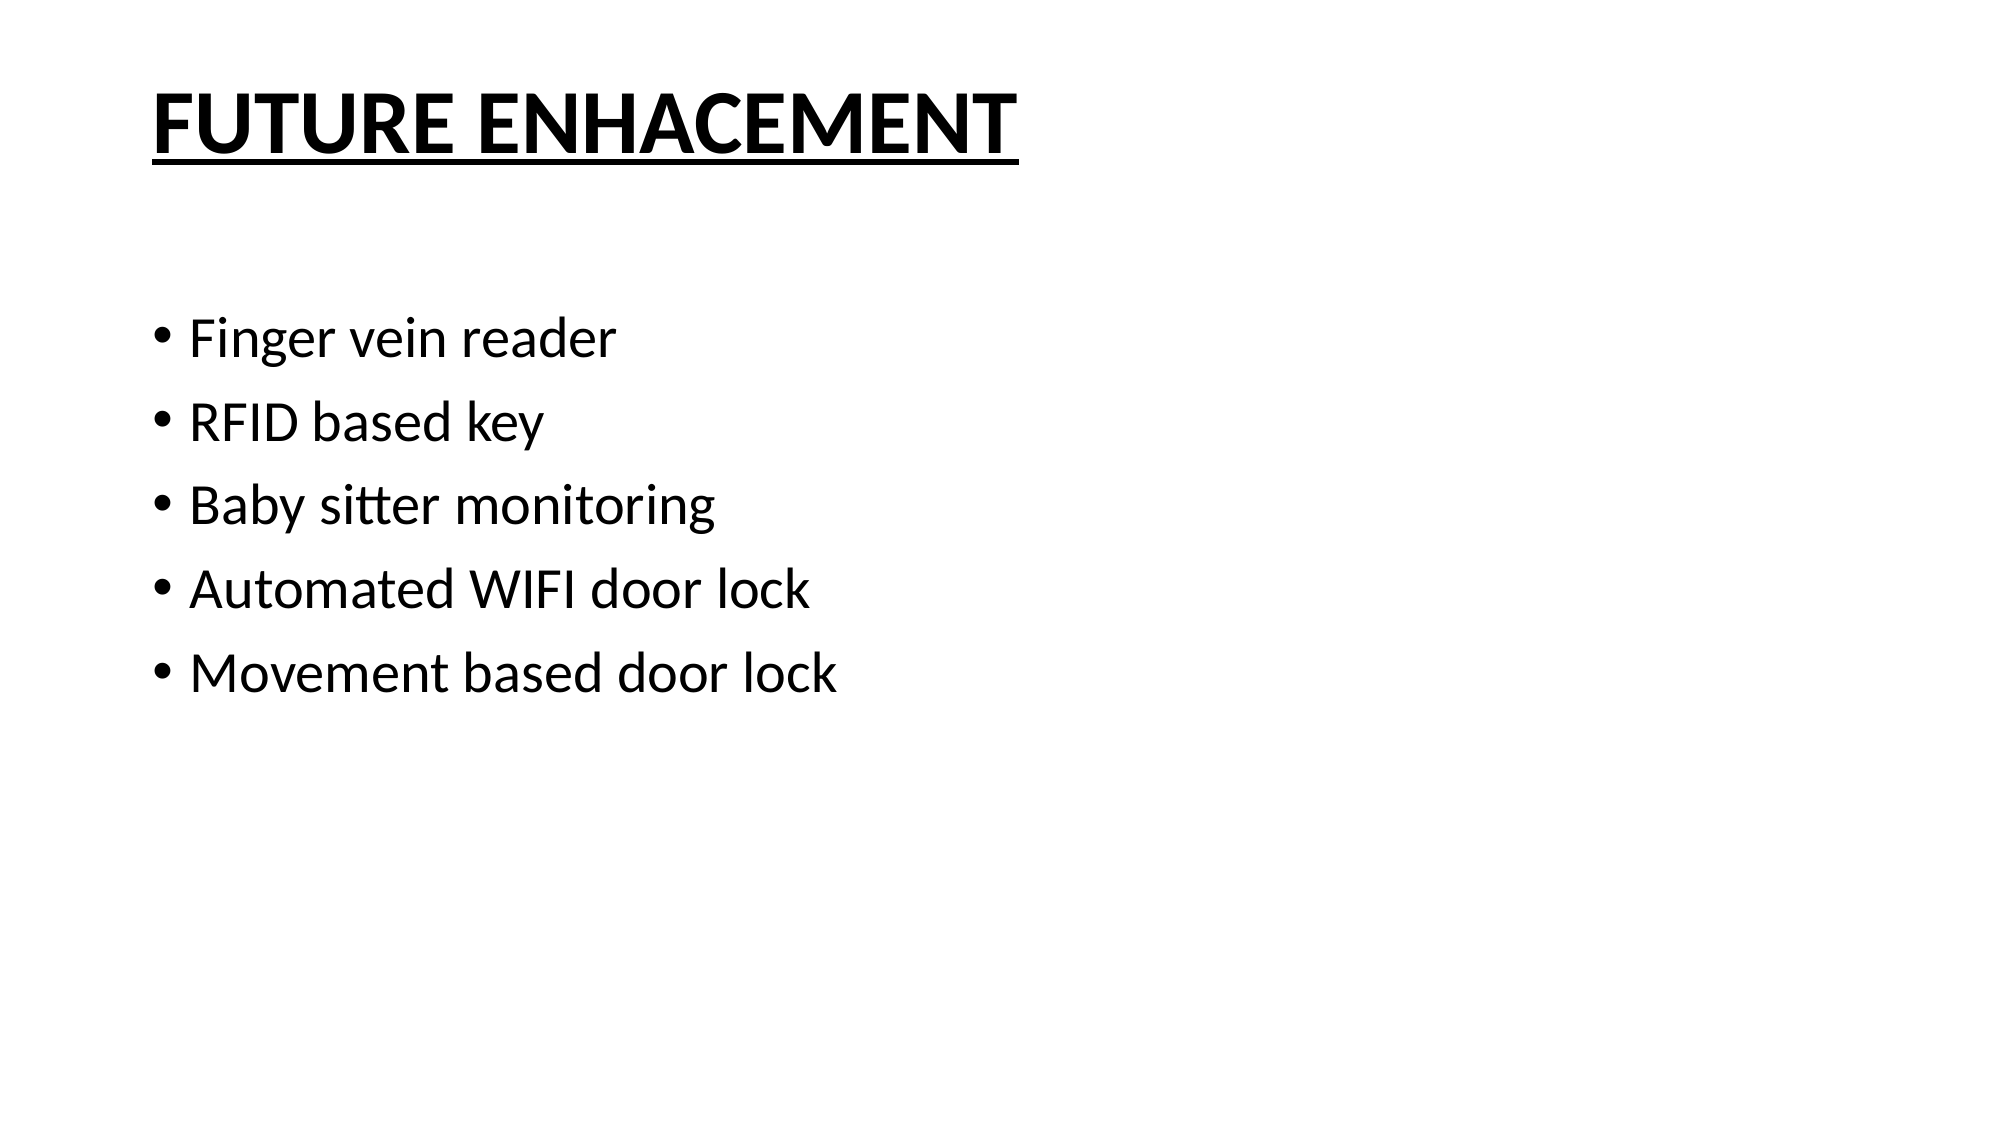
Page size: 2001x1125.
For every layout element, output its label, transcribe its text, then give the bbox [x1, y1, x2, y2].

list Finger vein reader RFID based key Baby sitter monitoring Automated WIFI door lock Movement based door lock [137, 299, 1863, 1014]
title FUTURE ENHACEMENT [137, 15, 1863, 233]
